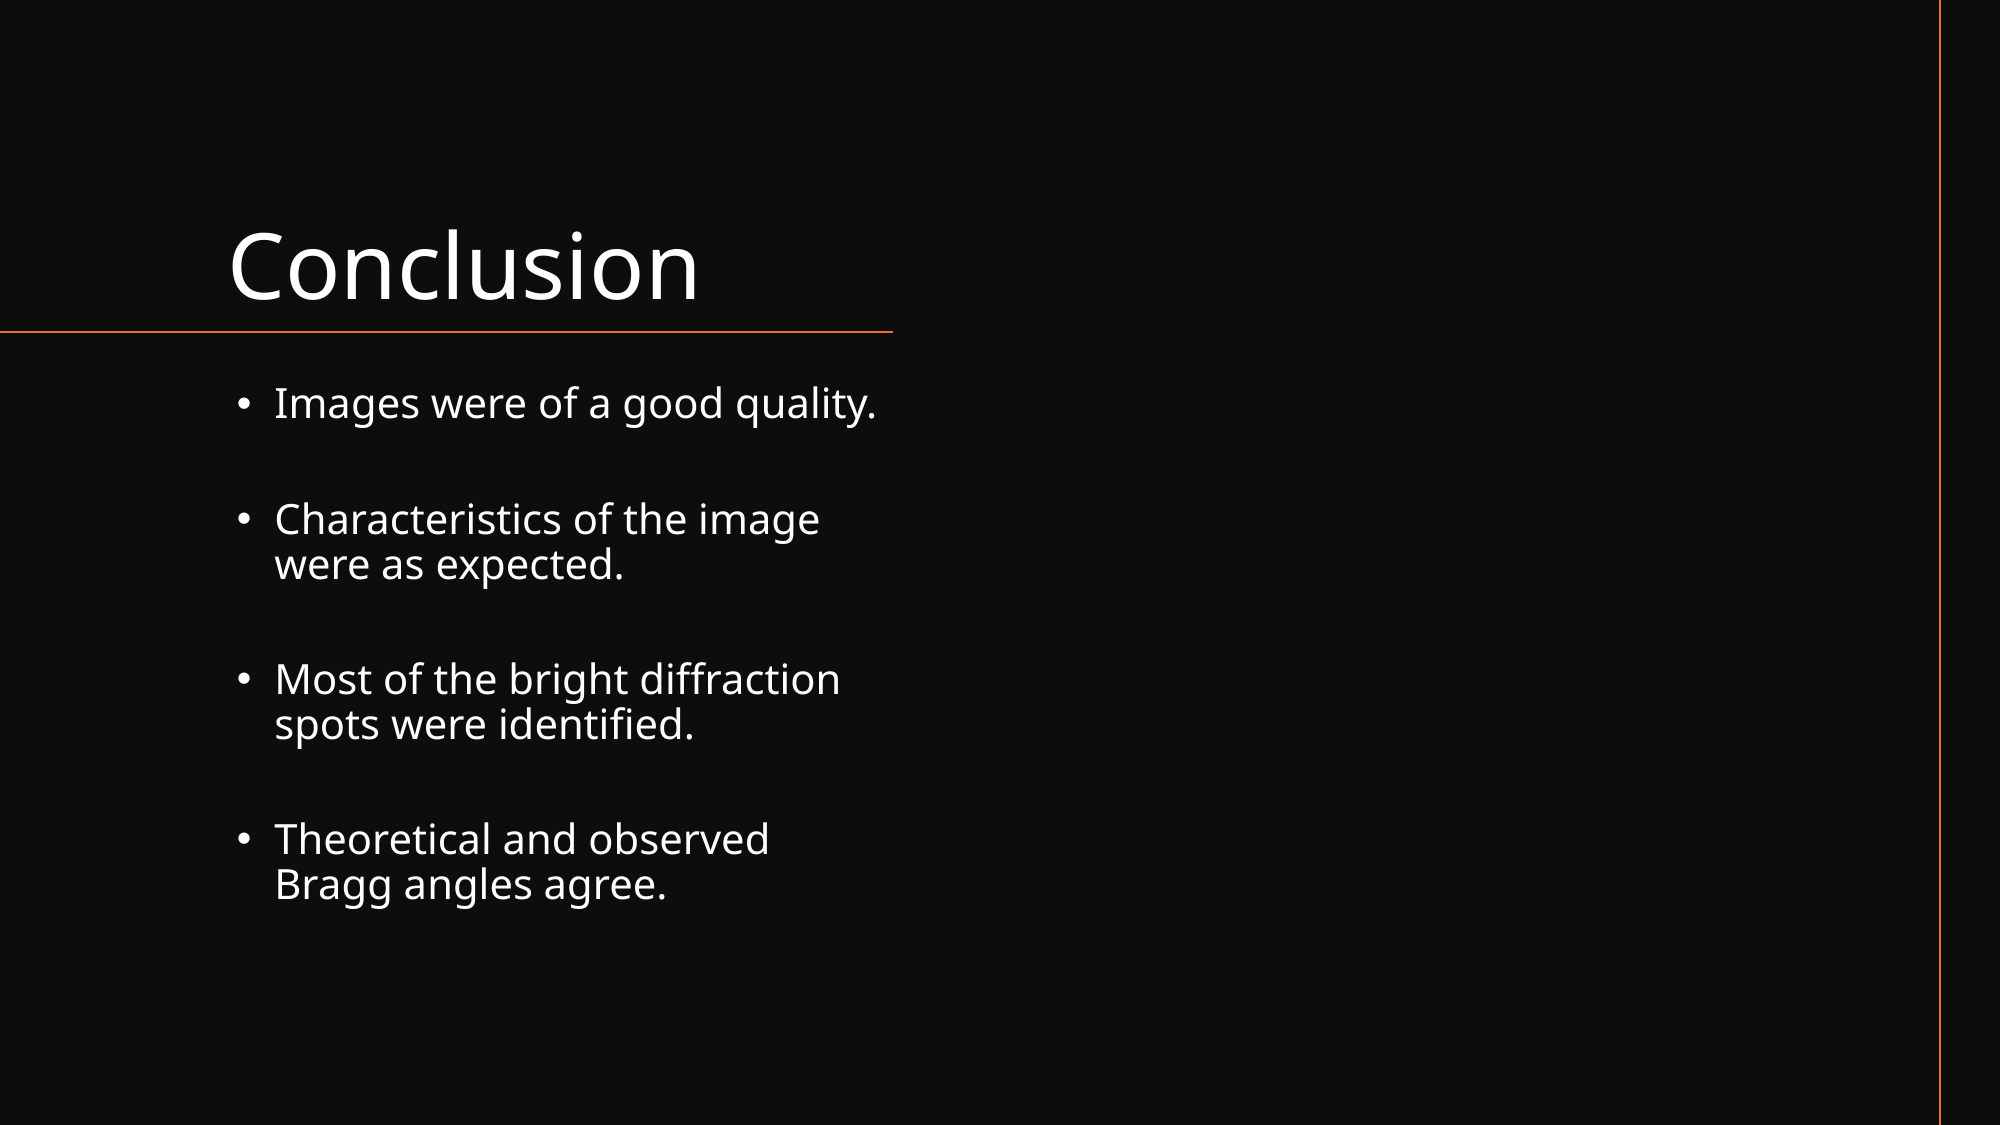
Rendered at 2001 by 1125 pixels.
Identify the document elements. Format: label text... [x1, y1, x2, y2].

text_box Images were of a good quality. Characteristics of the image were as expected. Most of the bright diffraction spots were identified. Theoretical and observed Bragg angles agree. [212, 375, 894, 985]
text_box [0, 0, 1939, 1125]
title Conclusion [212, 109, 894, 328]
text_box [1941, 0, 2000, 1125]
